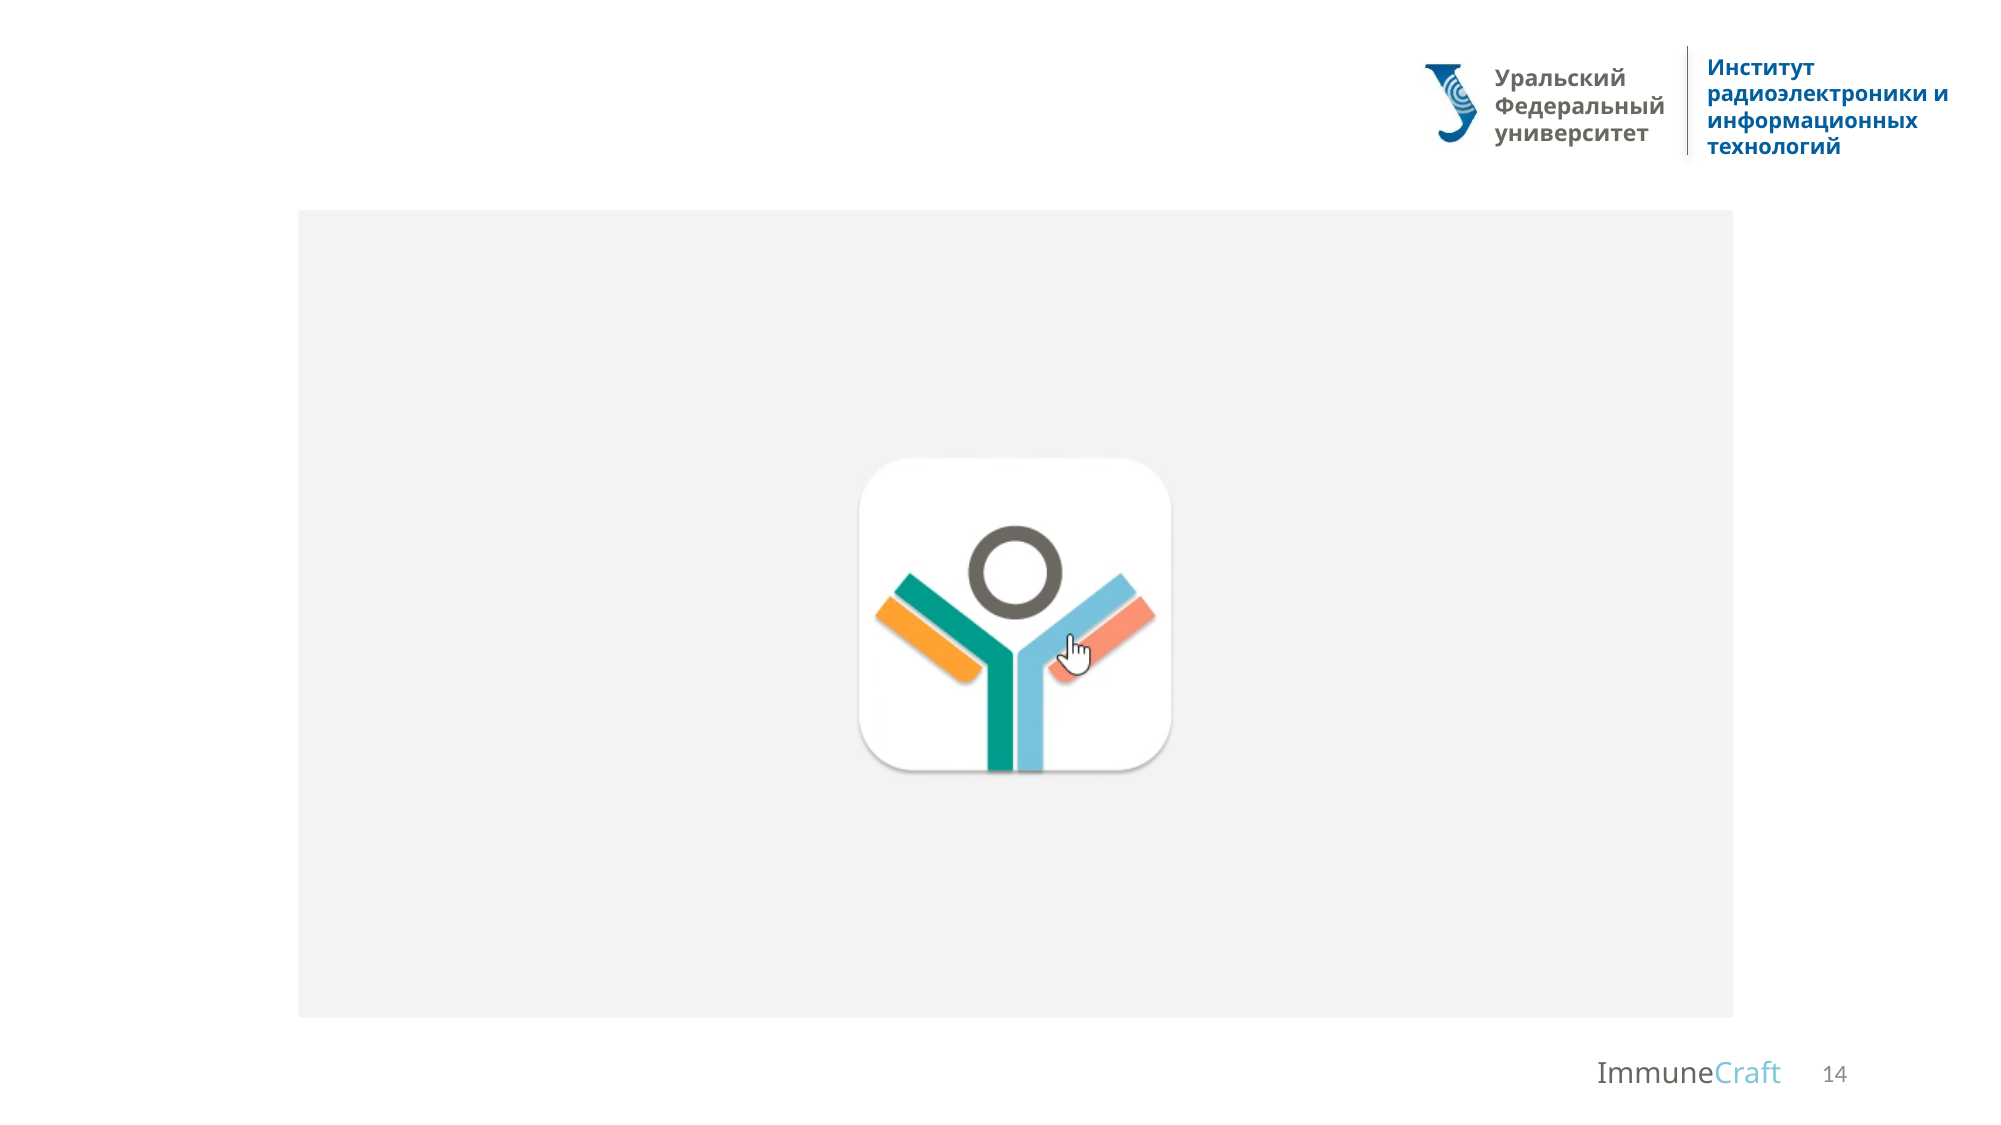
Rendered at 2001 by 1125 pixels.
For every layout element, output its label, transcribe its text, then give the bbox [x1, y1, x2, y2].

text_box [292, 205, 1740, 1022]
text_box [1419, 46, 2000, 168]
slide_number 14 [1412, 1042, 1863, 1103]
text_box ImmuneCraft [1582, 1044, 1839, 1105]
